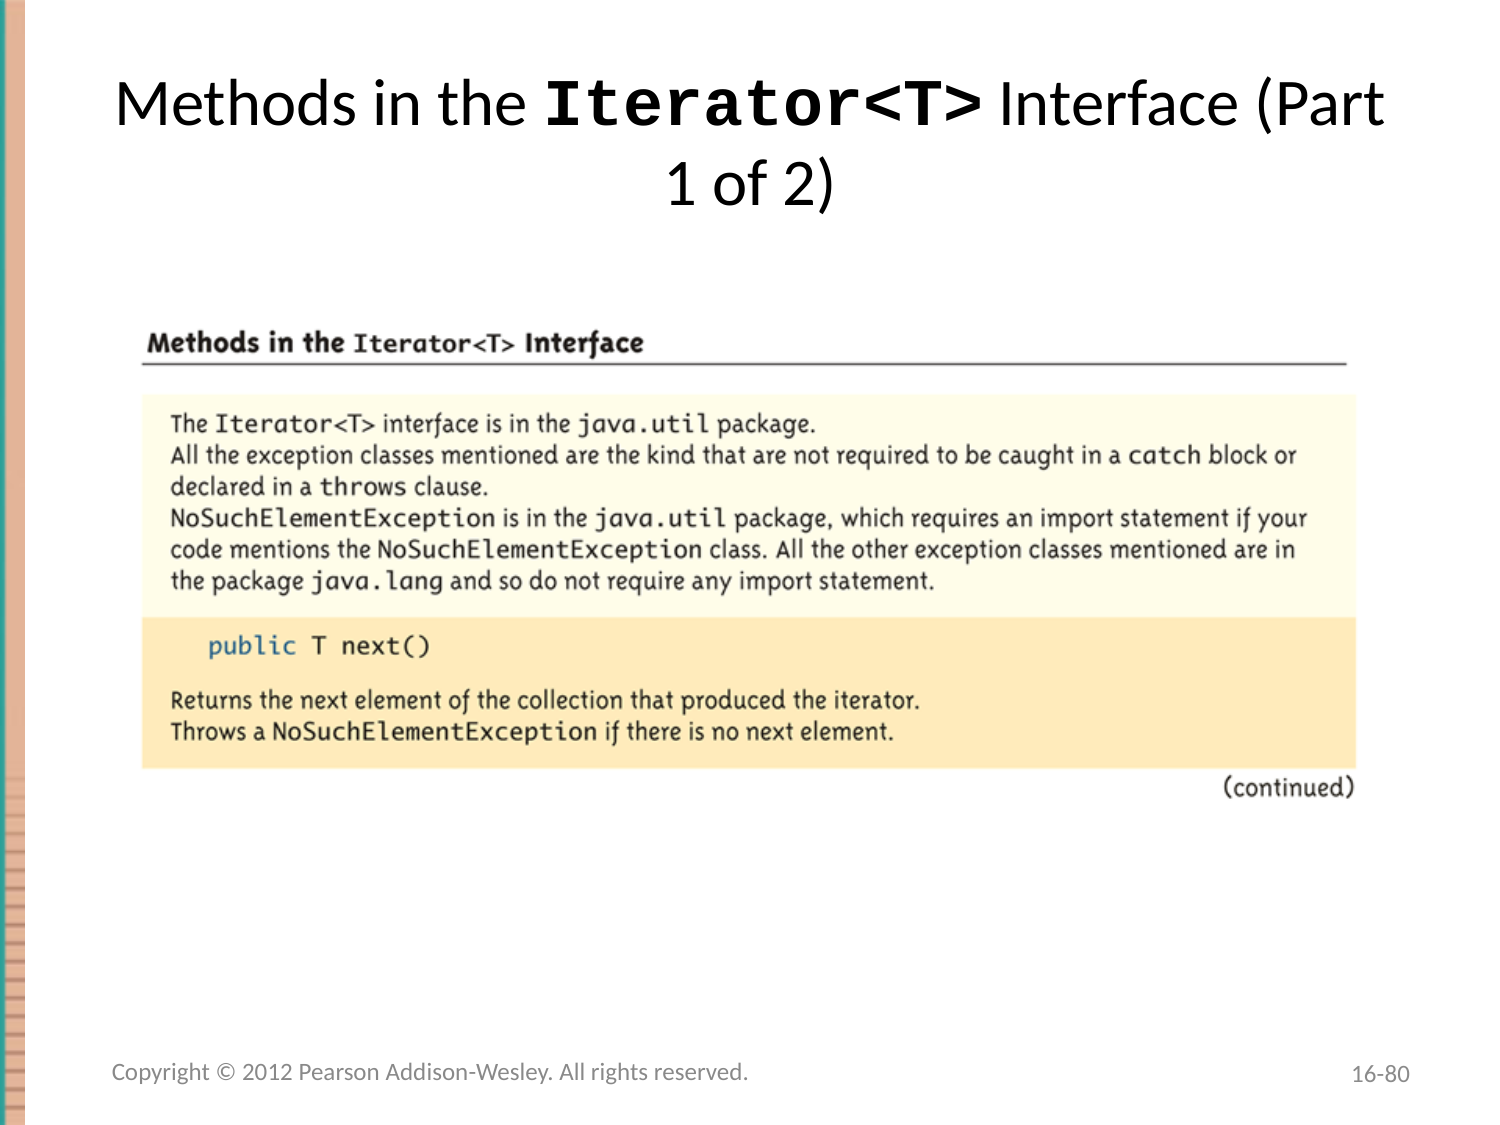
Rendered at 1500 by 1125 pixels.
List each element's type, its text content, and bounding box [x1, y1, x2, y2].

picture [0, 0, 25, 1125]
footer Copyright © 2012 Pearson Addison-Wesley. All rights reserved. [75, 1040, 788, 1100]
title Methods in the Iterator<T> Interface (Part 1 of 2) [74, 44, 1426, 233]
slide_number 16-80 [1074, 1042, 1425, 1103]
picture [110, 312, 1390, 813]
